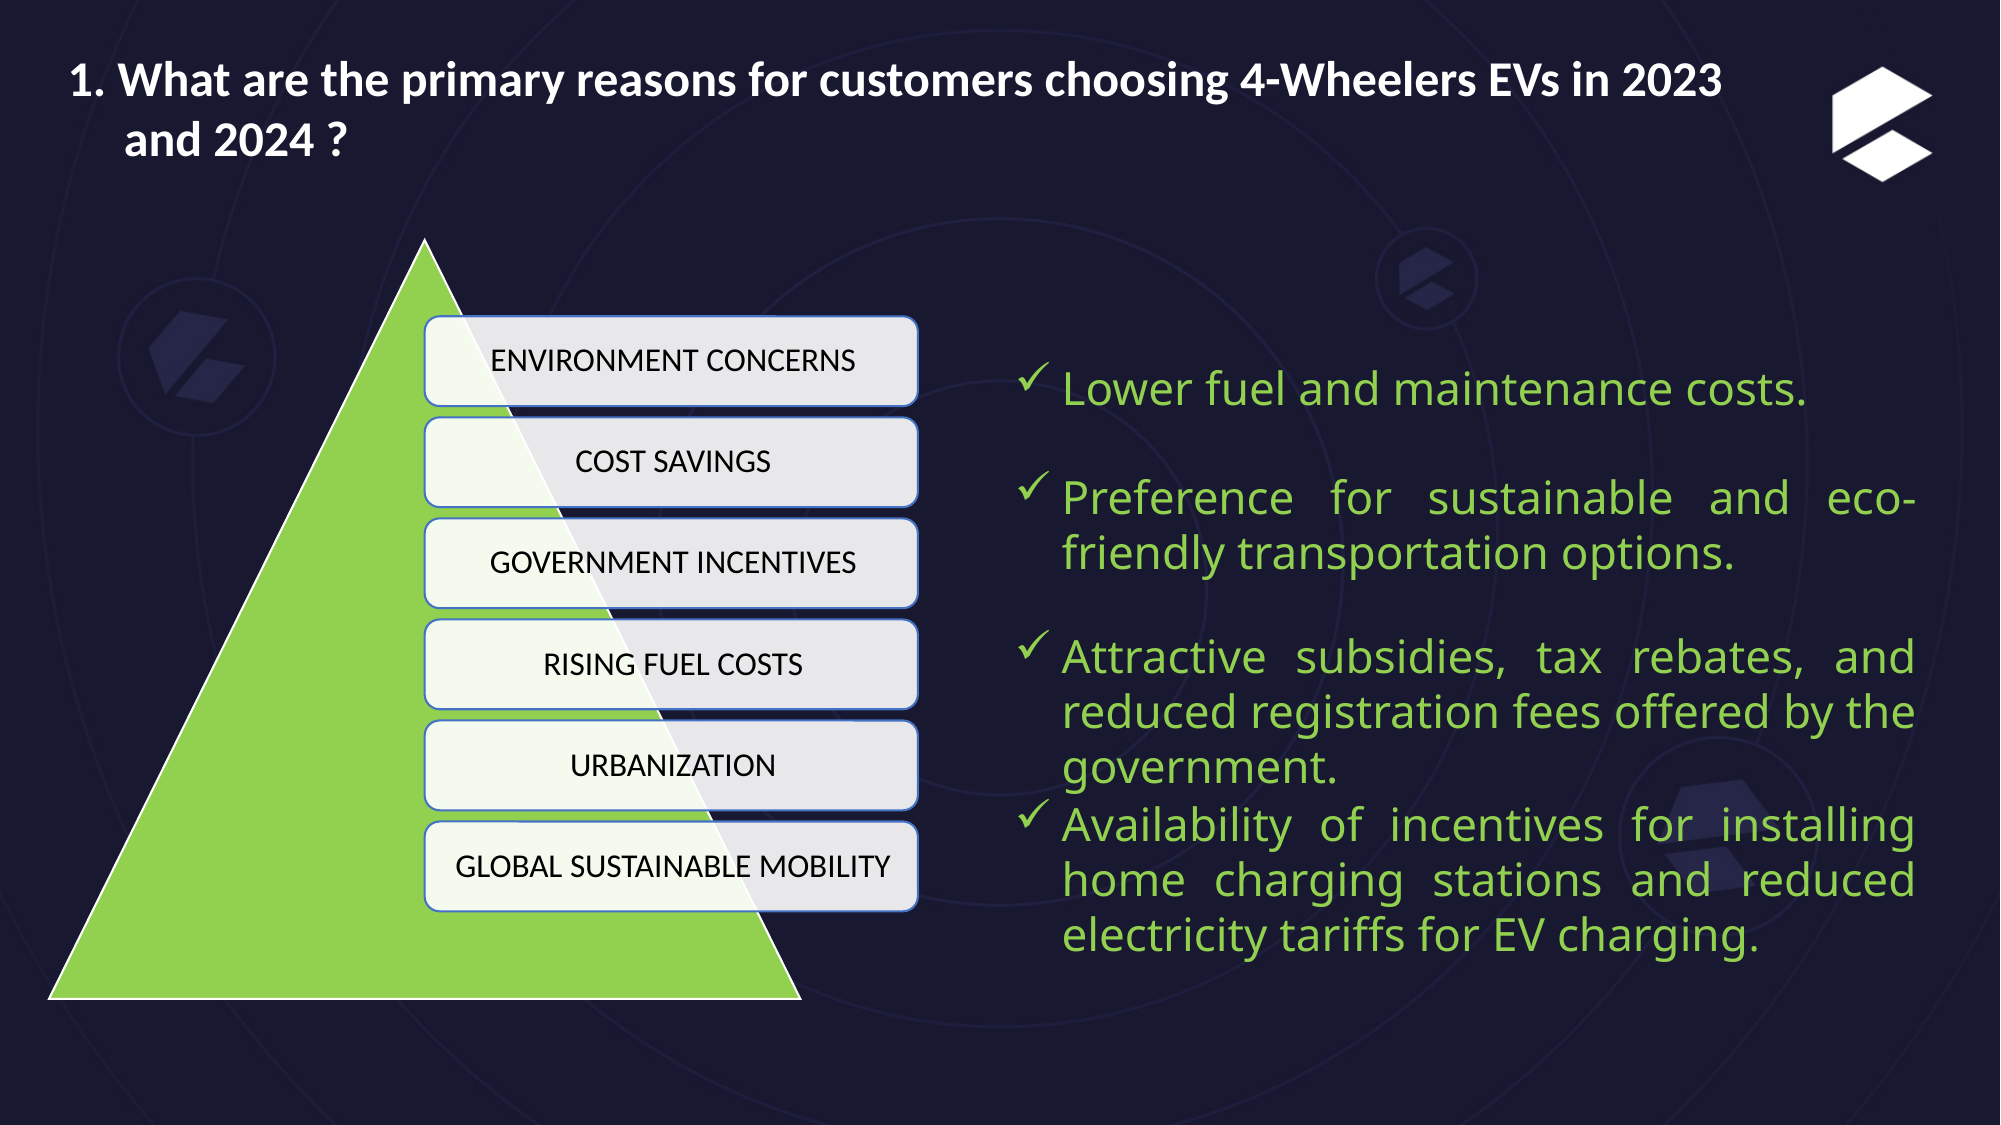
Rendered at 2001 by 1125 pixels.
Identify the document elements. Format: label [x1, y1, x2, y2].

picture [0, 0, 2000, 1125]
text_box [0, 239, 1130, 999]
